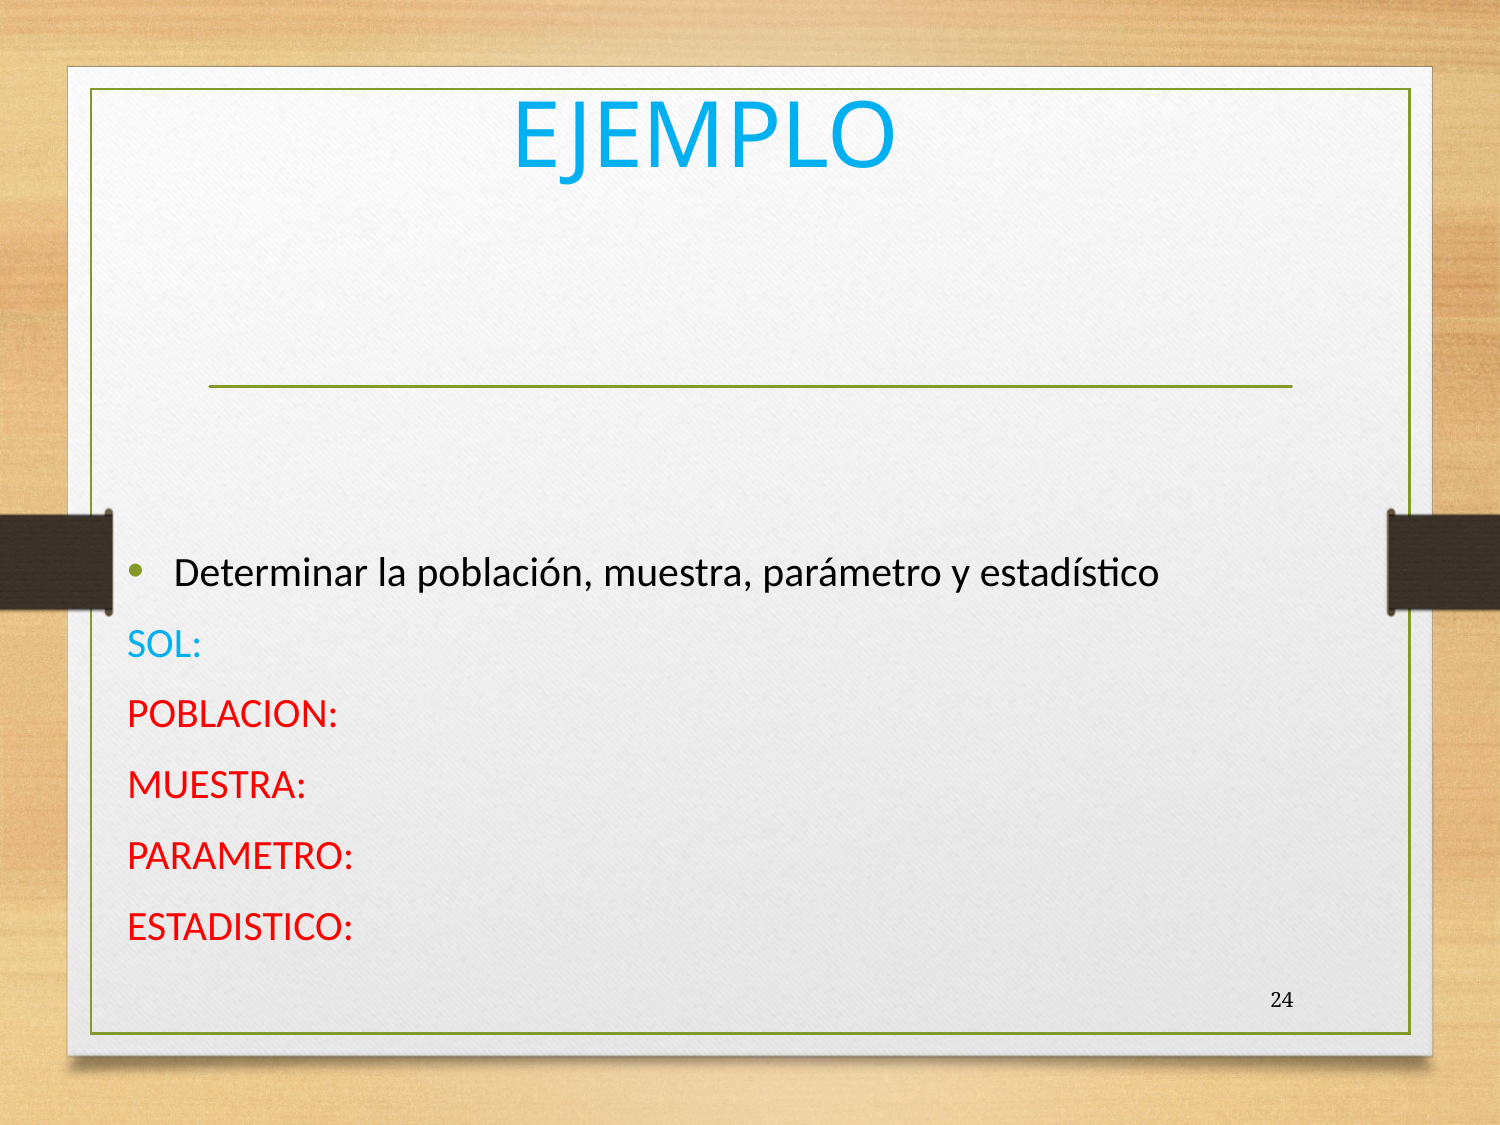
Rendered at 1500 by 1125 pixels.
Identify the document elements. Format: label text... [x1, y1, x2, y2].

list Determinar la población, muestra, parámetro y estadístico SOL: POBLACION: MUESTRA: PARAMETRO: ESTADISTICO: [112, 536, 1416, 1053]
title EJEMPLO [147, 90, 1263, 172]
picture [0, 0, 1500, 1125]
